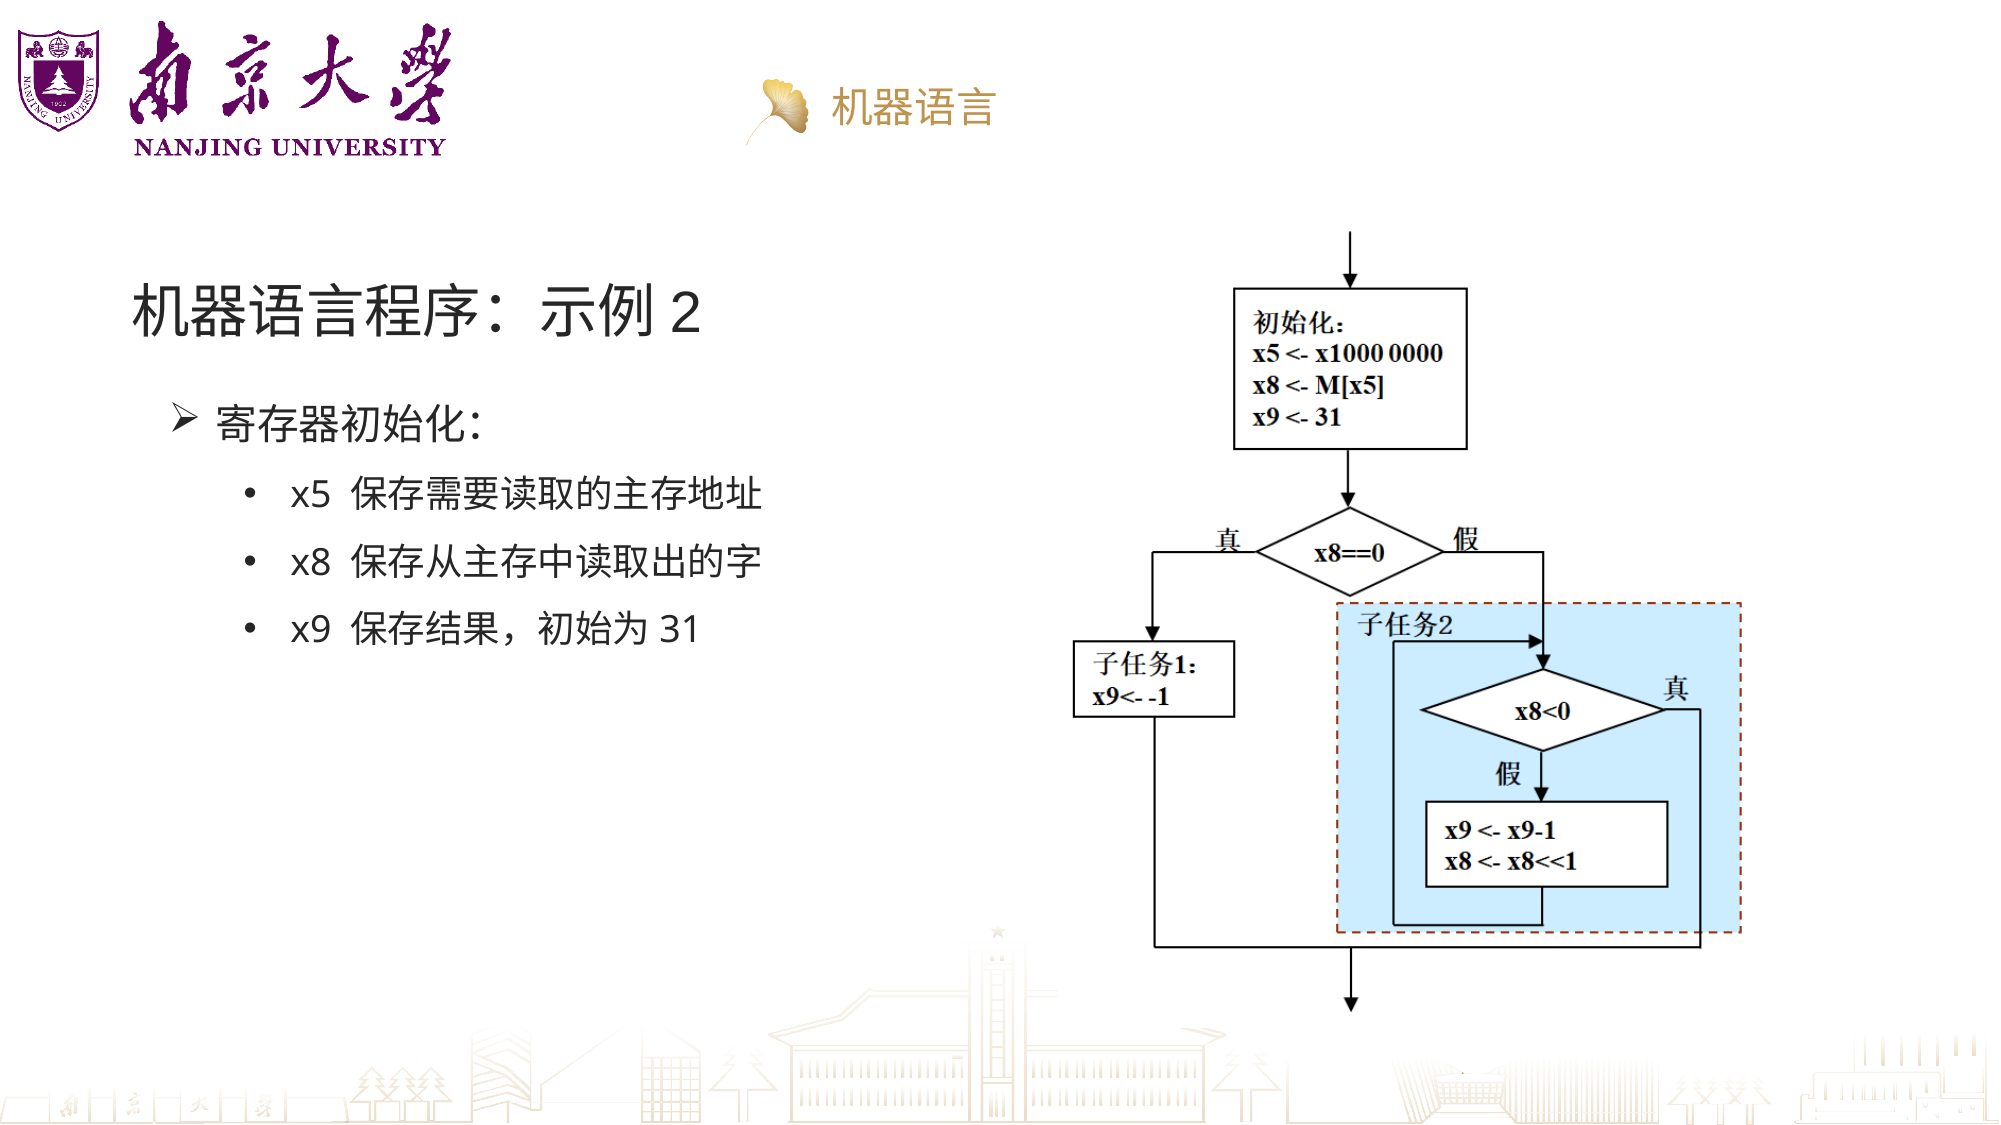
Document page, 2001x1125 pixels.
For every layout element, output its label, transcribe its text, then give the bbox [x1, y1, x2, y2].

picture [1058, 209, 1763, 1028]
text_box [116, 249, 1058, 728]
picture [731, 64, 830, 169]
picture [18, 21, 451, 160]
text_box 机器语言 [816, 73, 1226, 139]
